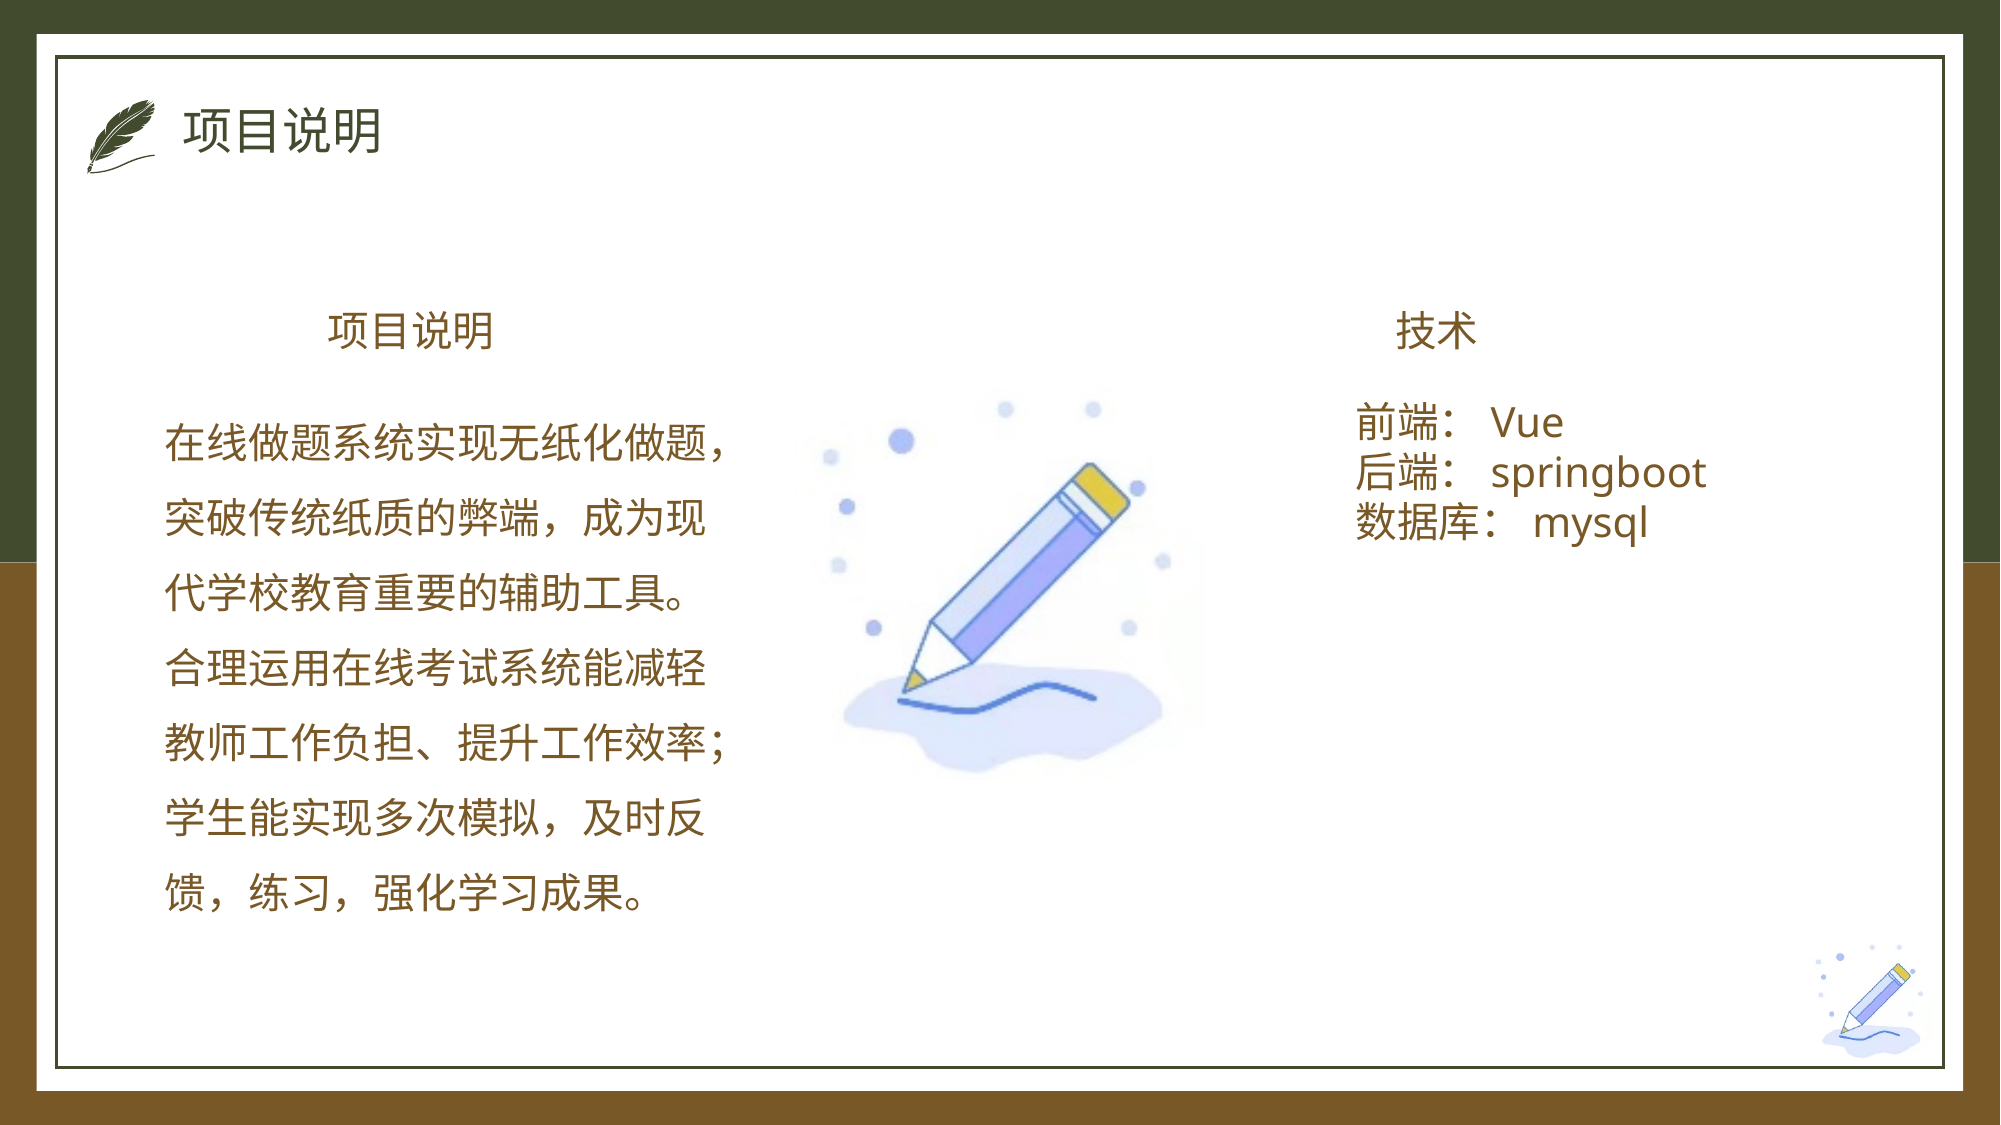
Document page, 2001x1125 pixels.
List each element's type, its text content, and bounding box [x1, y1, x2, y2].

picture [1807, 940, 1933, 1060]
picture [795, 387, 1205, 781]
text_box 前端：Vue 后端：springboot 数据库：mysql [1340, 387, 1813, 553]
text_box 在线做题系统实现无纸化做题，突破传统纸质的弊端，成为现代学校教育重要的辅助工具。合理运用在线考试系统能减轻教师工作负担、提升工作效率；学生能实现多次模拟，及时反馈，练习，强化学习成果。 [149, 384, 760, 925]
text_box 技术 [1380, 297, 1653, 363]
text_box 项目说明 [312, 297, 537, 363]
title 项目说明 [167, 96, 1068, 170]
